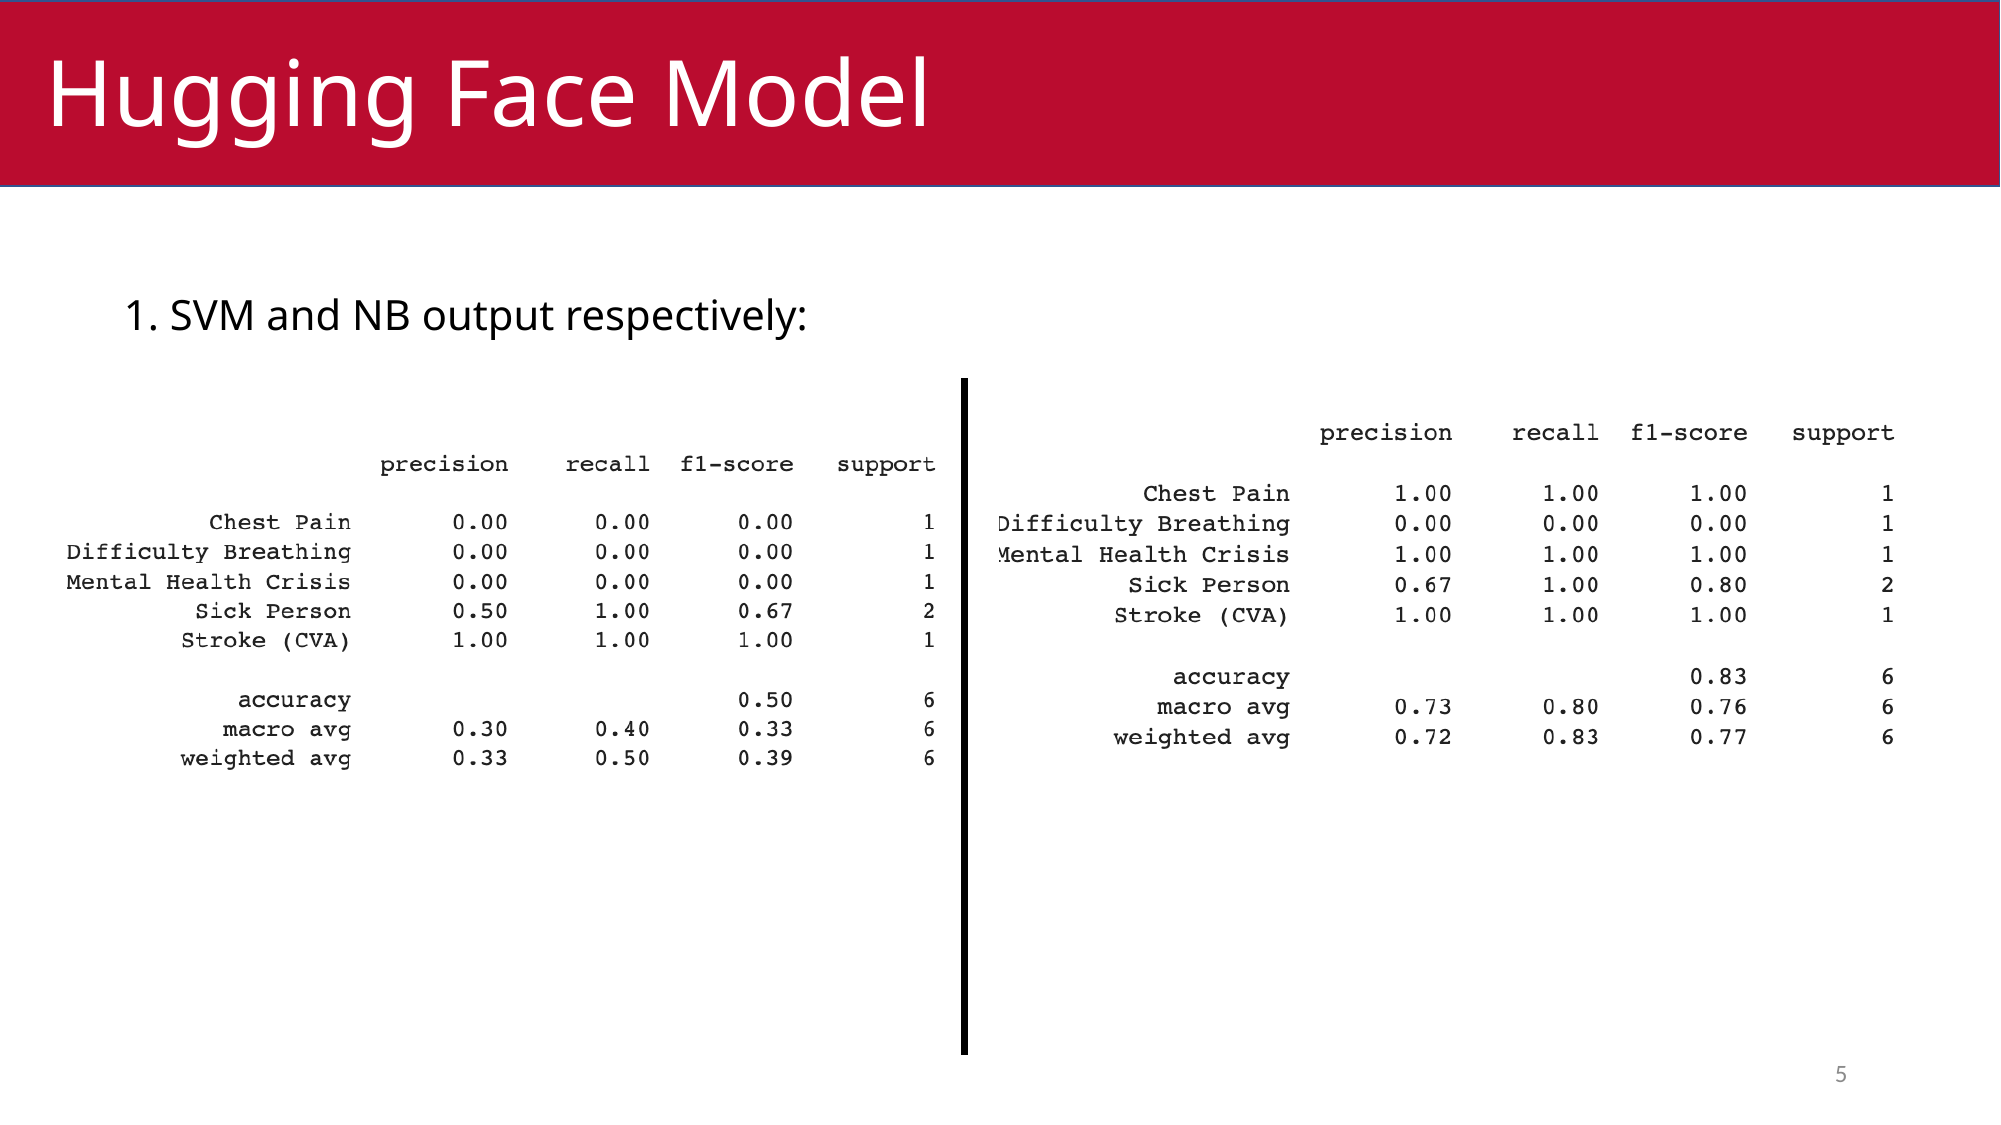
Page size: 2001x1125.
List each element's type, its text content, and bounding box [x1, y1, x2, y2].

picture [965, 423, 1949, 779]
text_box Hugging Face Model [30, 39, 1756, 174]
text_box 1. SVM and NB output respectively: [108, 281, 1863, 347]
slide_number 5 [1412, 1042, 1863, 1103]
text_box [0, 0, 2000, 187]
picture [51, 446, 964, 779]
